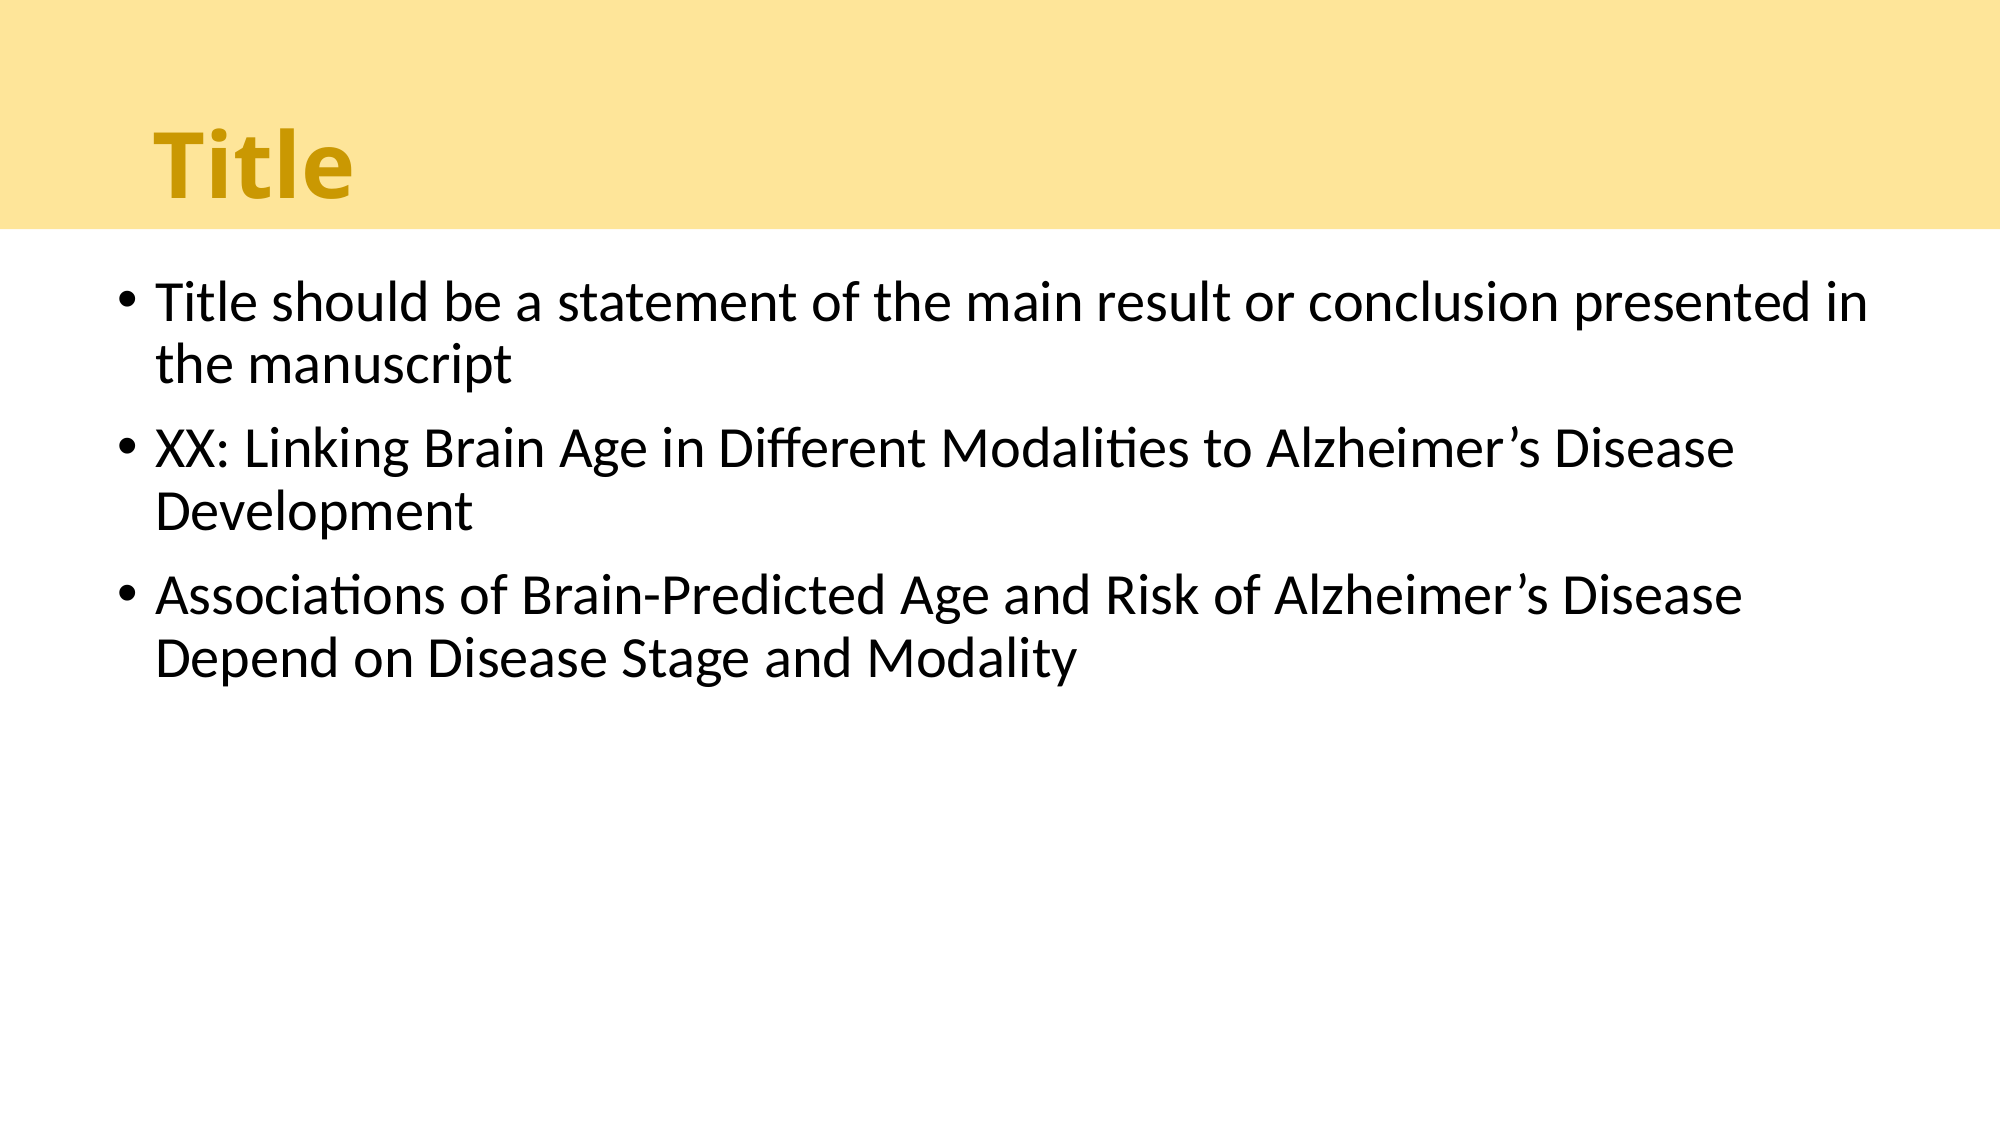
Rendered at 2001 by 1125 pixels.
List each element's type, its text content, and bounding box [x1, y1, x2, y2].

list Title should be a statement of the main result or conclusion presented in the manuscript XX: Linking Brain Age in Different Modalities to Alzheimer’s Disease Development Associations of Brain-Predicted Age and Risk of Alzheimer’s Disease Depend on Disease Stage and Modality [102, 263, 1898, 988]
title Title [137, 59, 1863, 263]
